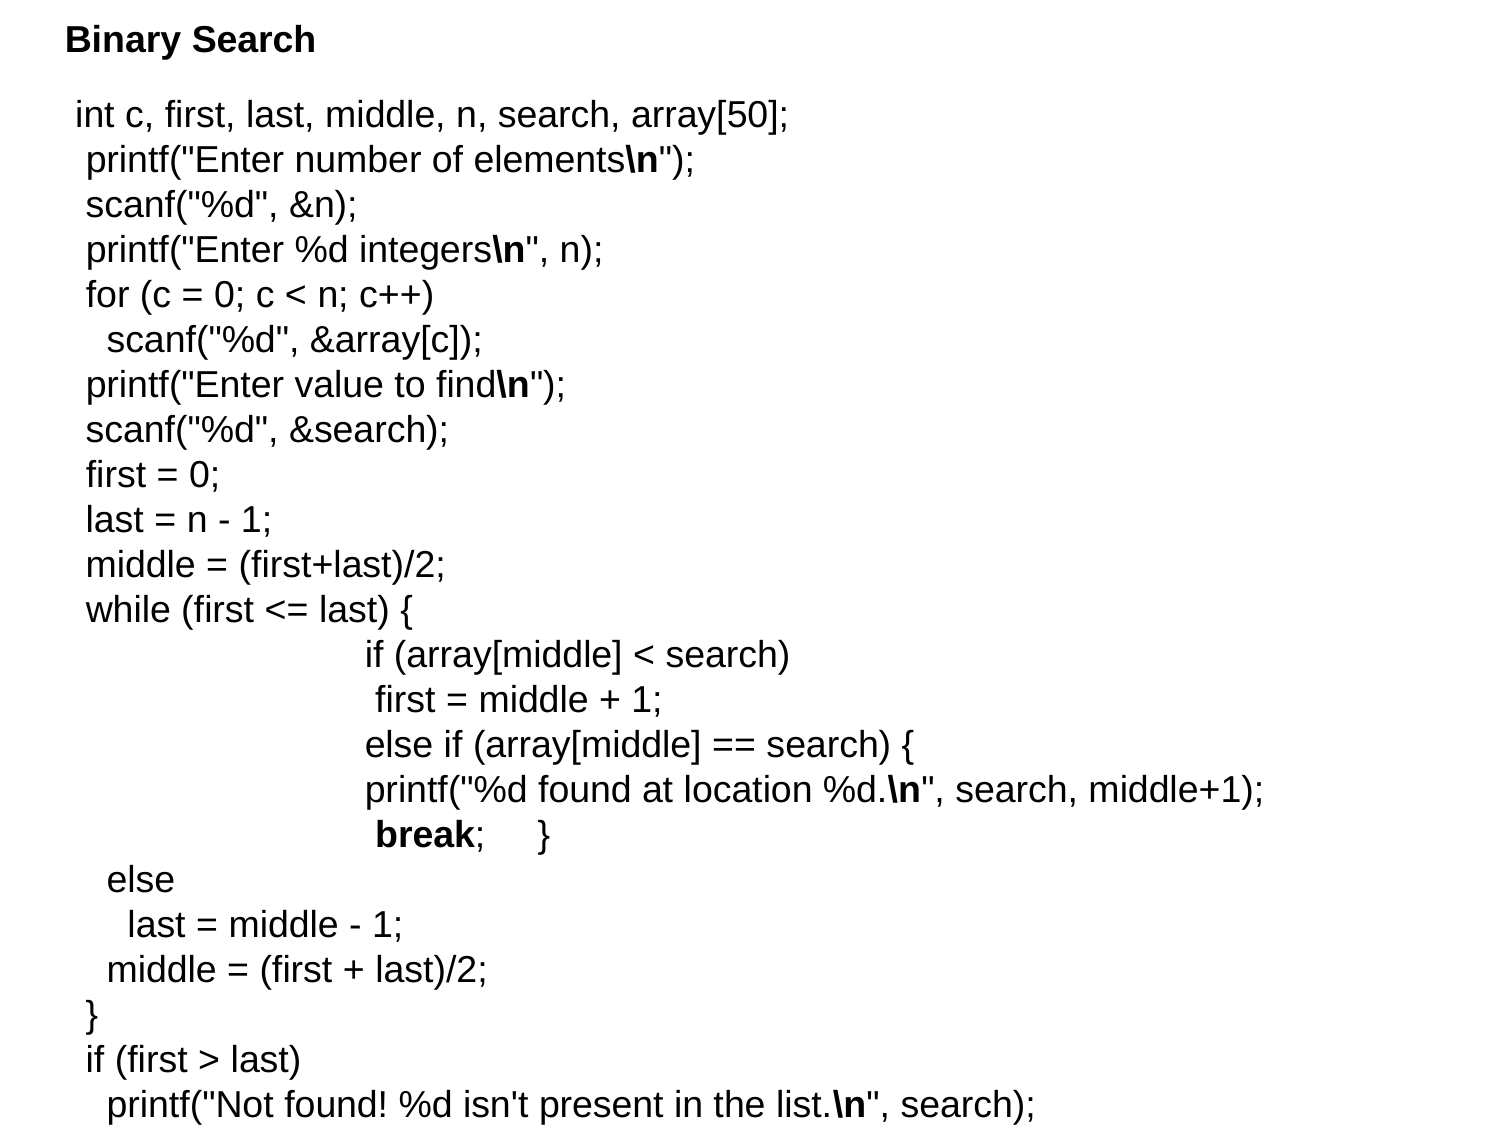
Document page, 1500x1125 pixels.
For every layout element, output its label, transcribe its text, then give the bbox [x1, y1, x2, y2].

text_box Binary Search [49, 7, 1238, 67]
text_box int c, first, last, middle, n, search, array[50]; printf("Enter number of elements\n"); scanf("%d", &n); printf("Enter %d integers\n", n); for (c = 0; c < n; c++) scanf("%d", &array[c]); printf("Enter value to find\n"); scanf("%d", &search); first = 0; last = n - 1; middle = (first+last)/2; while (first <= last) { if (array[middle] < search) first = middle + 1; else if (array[middle] == search) { printf("%d found at location %d.\n", search, middle+1); break; } else last = middle - 1; middle = (first + last)/2; } if (first > last) printf("Not found! %d isn't present in the list.\n", search); [49, 37, 1413, 1125]
